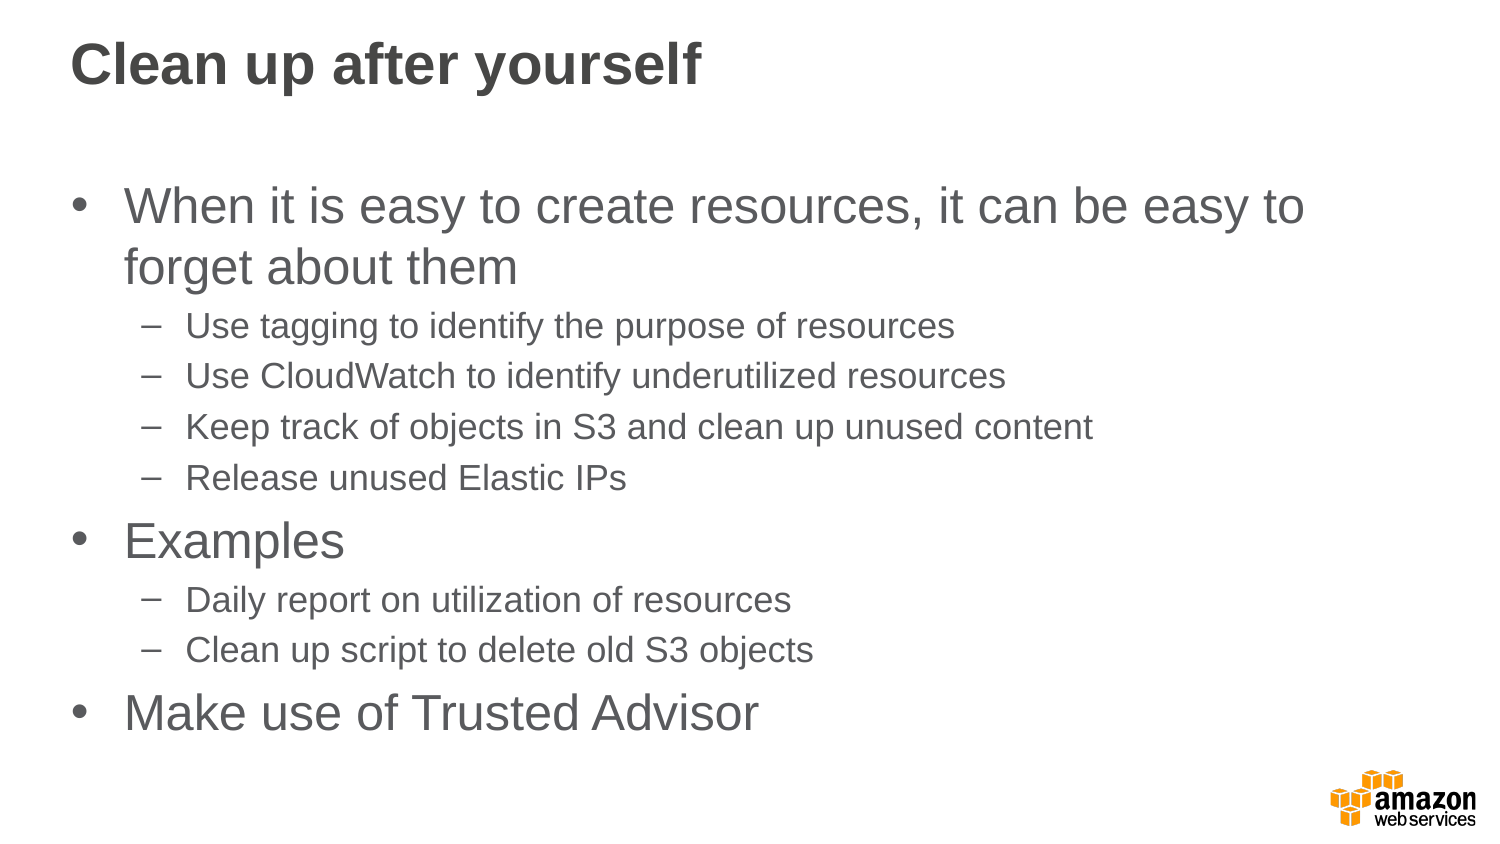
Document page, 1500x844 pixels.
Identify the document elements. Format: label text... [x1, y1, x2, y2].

list When it is easy to create resources, it can be easy to forget about them Use tagging to identify the purpose of resources Use CloudWatch to identify underutilized resources Keep track of objects in S3 and clean up unused content Release unused Elastic IPs Examples Daily report on utilization of resources Clean up script to delete old S3 objects Make use of Trusted Advisor [55, 165, 1402, 749]
title Clean up after yourself [55, 18, 1402, 160]
